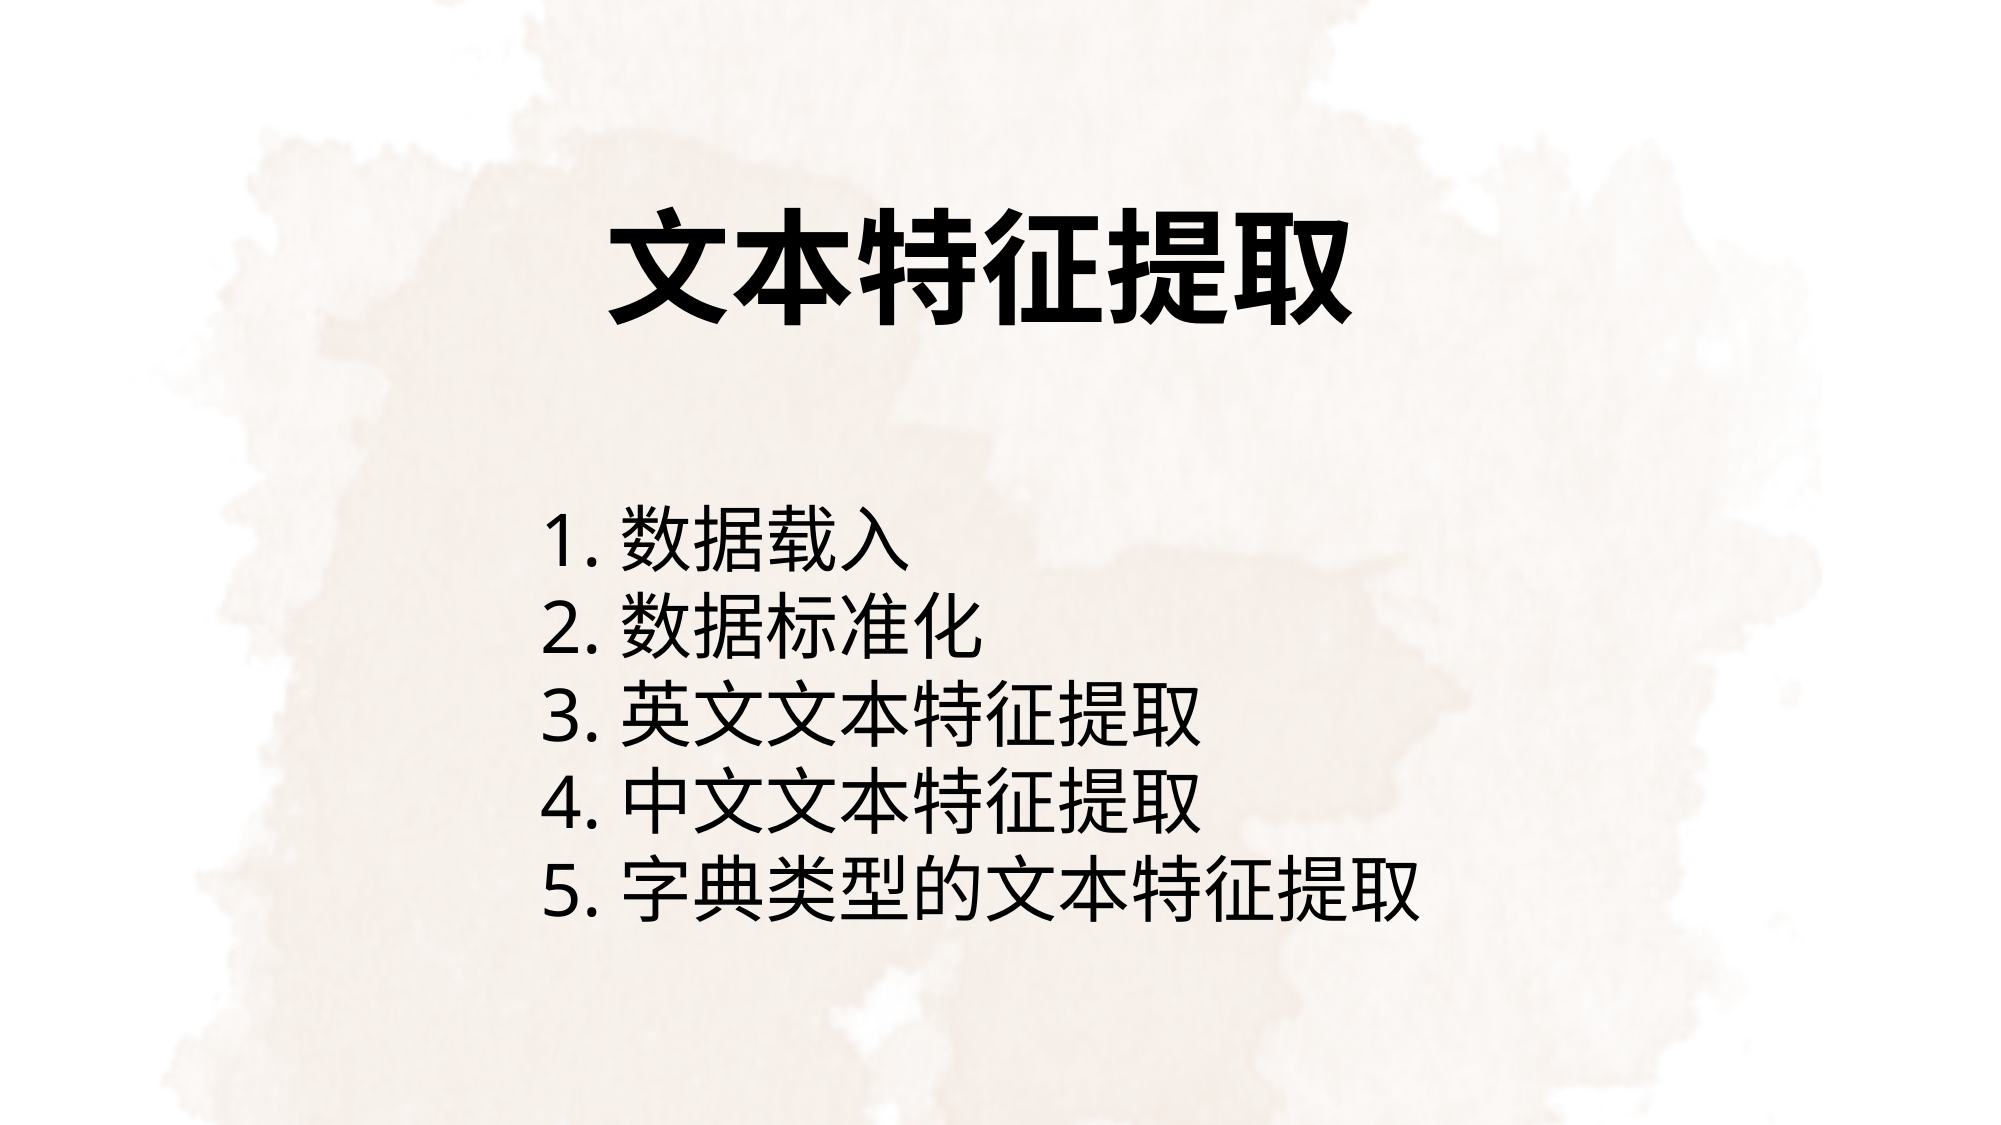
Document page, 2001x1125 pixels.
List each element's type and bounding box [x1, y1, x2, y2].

picture [127, 0, 1822, 1125]
